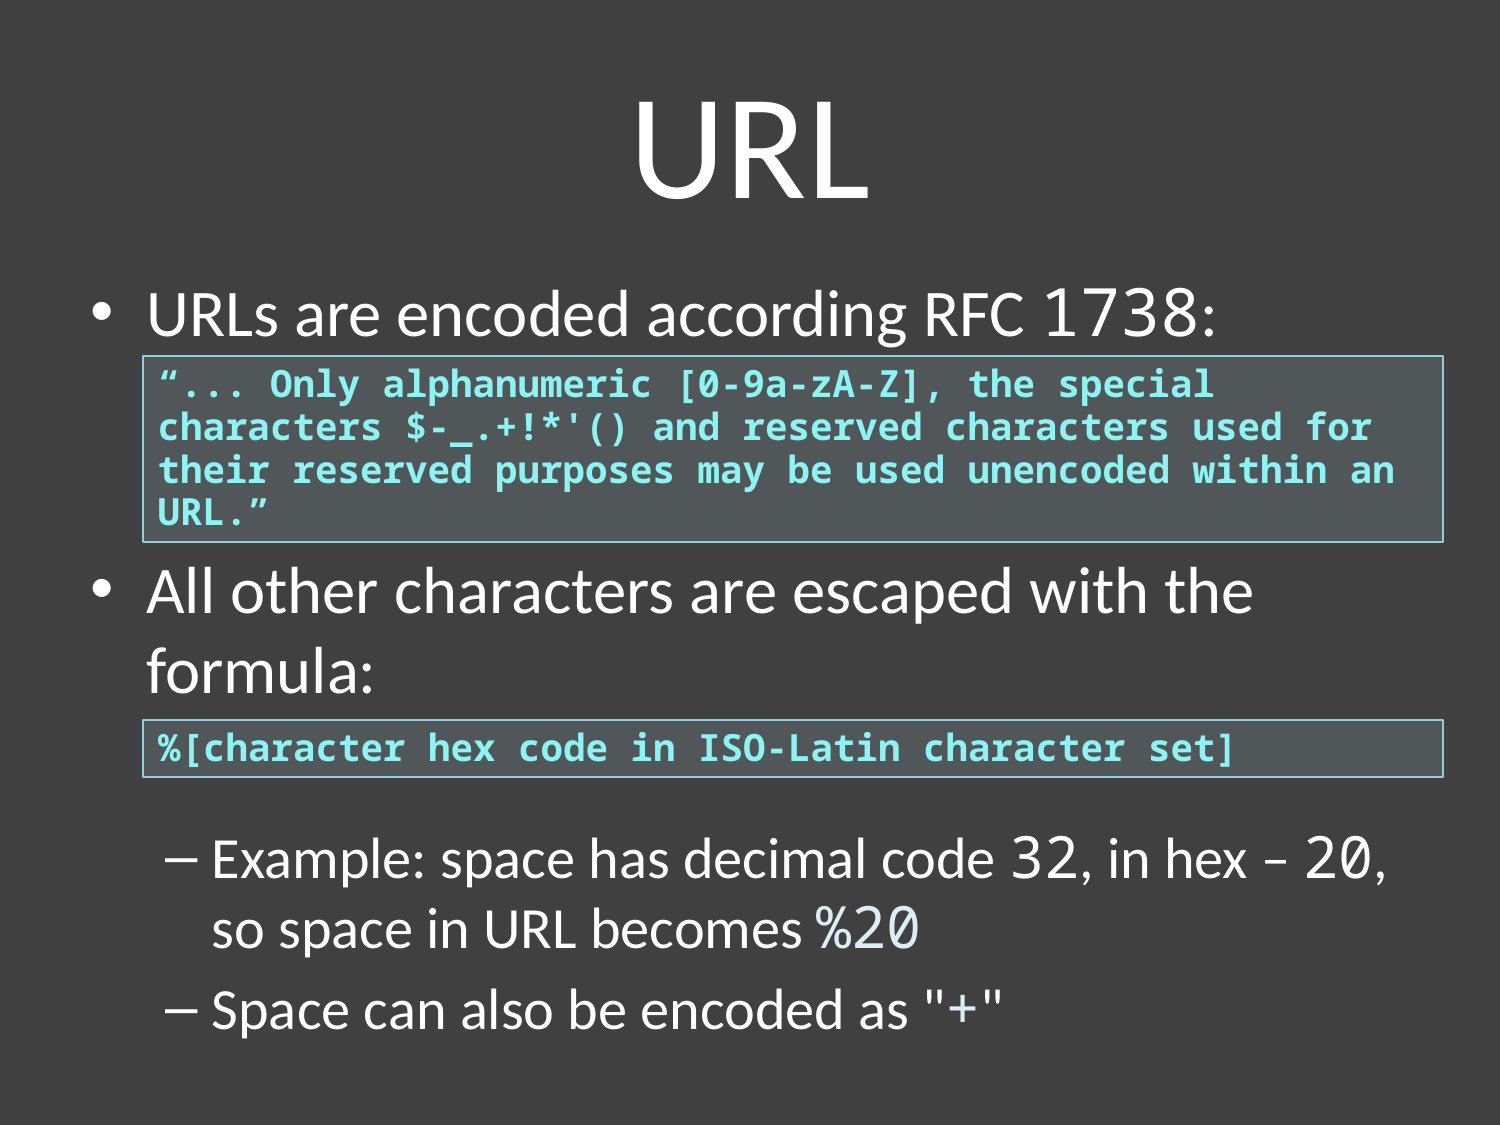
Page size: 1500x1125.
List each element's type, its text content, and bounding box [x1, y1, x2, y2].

list URLs are encoded according RFC 1738: All other characters are escaped with the formula: Example: space has decimal code 32, in hex – 20, so space in URL becomes %20 Space can also be encoded as "+" [75, 262, 1425, 1005]
text_box %[character hex code in ISO-Latin character set] [143, 719, 1443, 777]
text_box “... Only alphanumeric [0-9a-zA-Z], the special characters $-_.+!*'() and reserved characters used for their reserved purposes may be used unencoded within an URL.” [142, 356, 1443, 542]
title URL [75, 45, 1425, 233]
